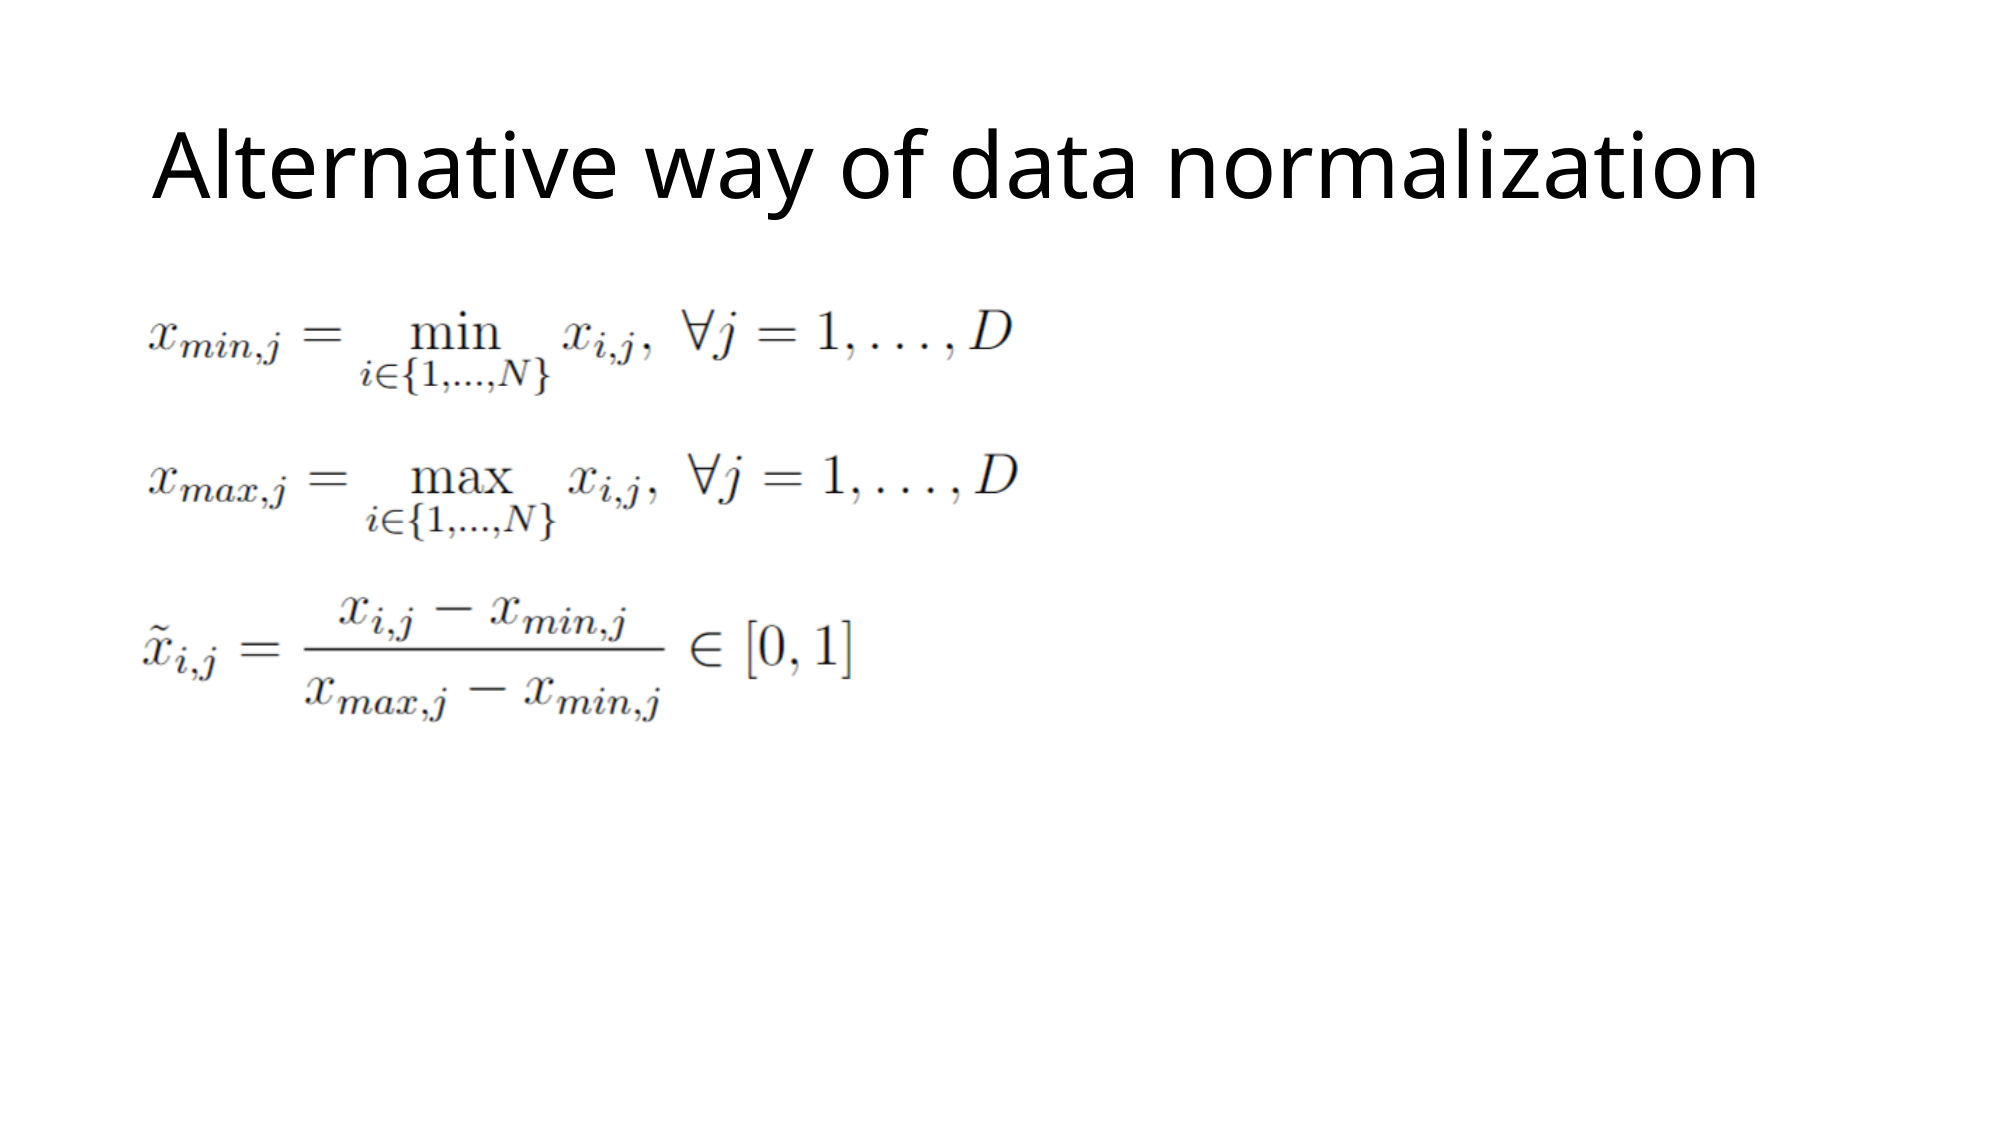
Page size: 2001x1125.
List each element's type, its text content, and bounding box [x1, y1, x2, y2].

title Alternative way of data normalization [137, 59, 1863, 278]
picture [137, 287, 1032, 403]
picture [137, 434, 1032, 550]
picture [137, 580, 867, 742]
